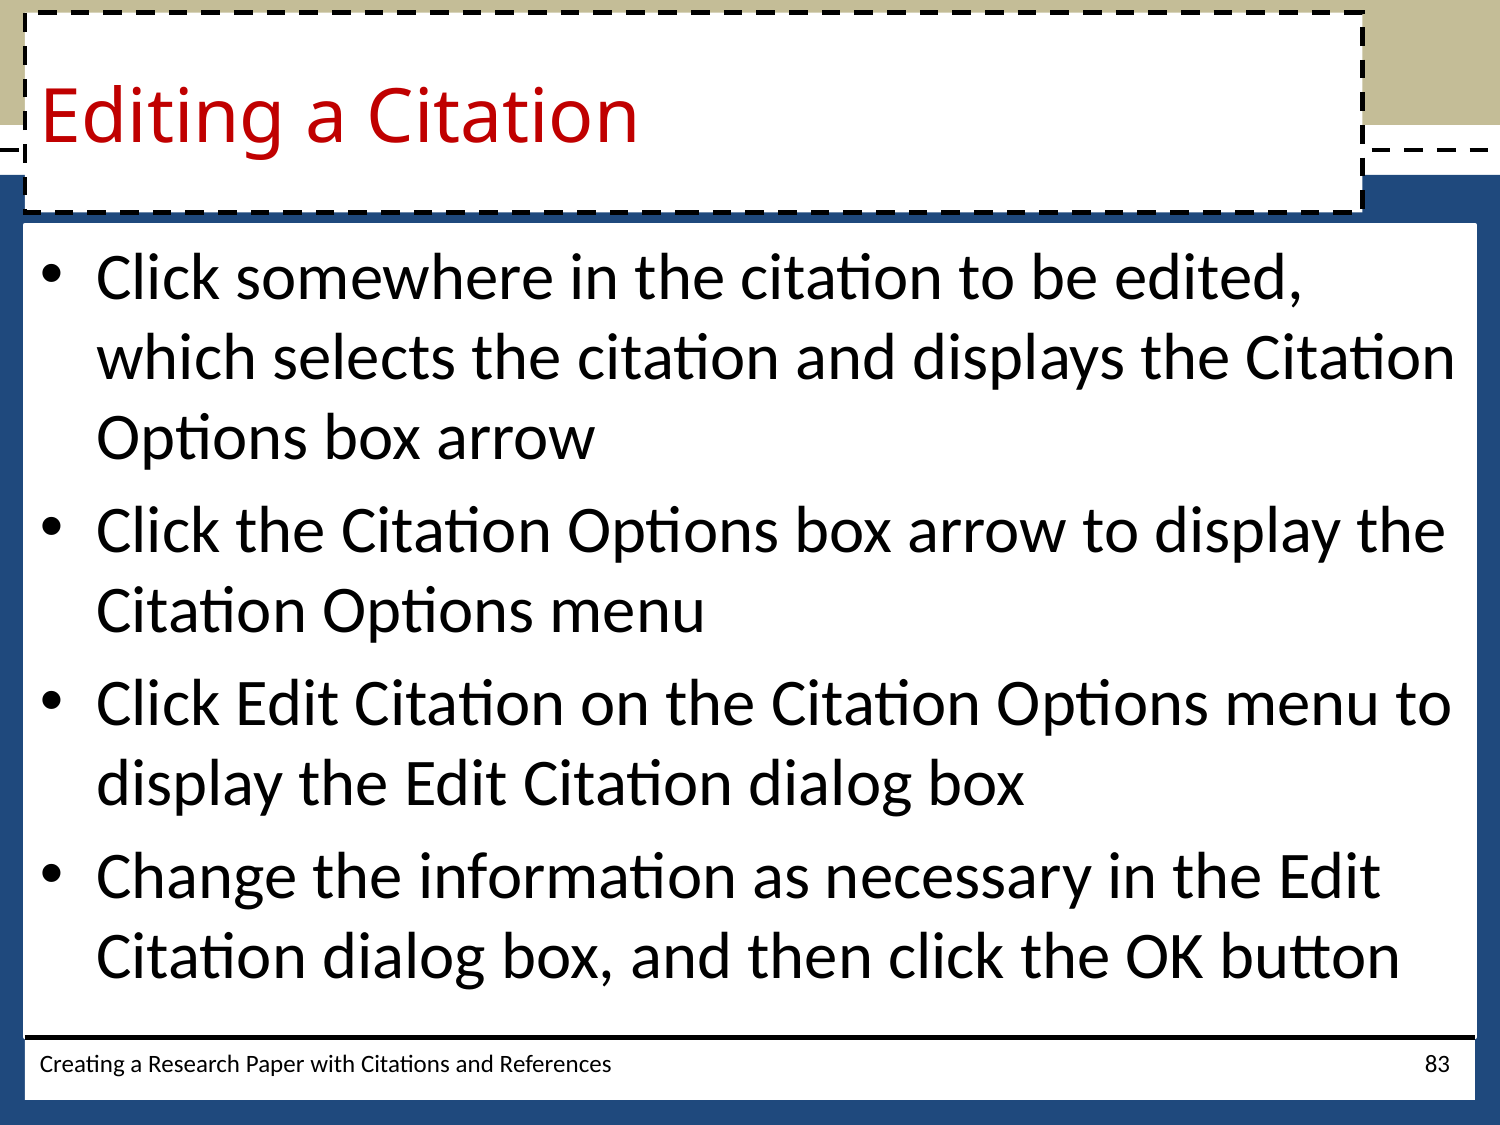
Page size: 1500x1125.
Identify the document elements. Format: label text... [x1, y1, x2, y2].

title Editing a Citation [23, 10, 1365, 215]
slide_number 83 [1400, 1040, 1475, 1100]
list Click somewhere in the citation to be edited, which selects the citation and displays the Citation Options box arrow Click the Citation Options box arrow to display the Citation Options menu Click Edit Citation on the Citation Options menu to display the Edit Citation dialog box Change the information as necessary in the Edit Citation dialog box, and then click the OK button [24, 224, 1476, 1024]
footer Creating a Research Paper with Citations and References [24, 1040, 1400, 1100]
